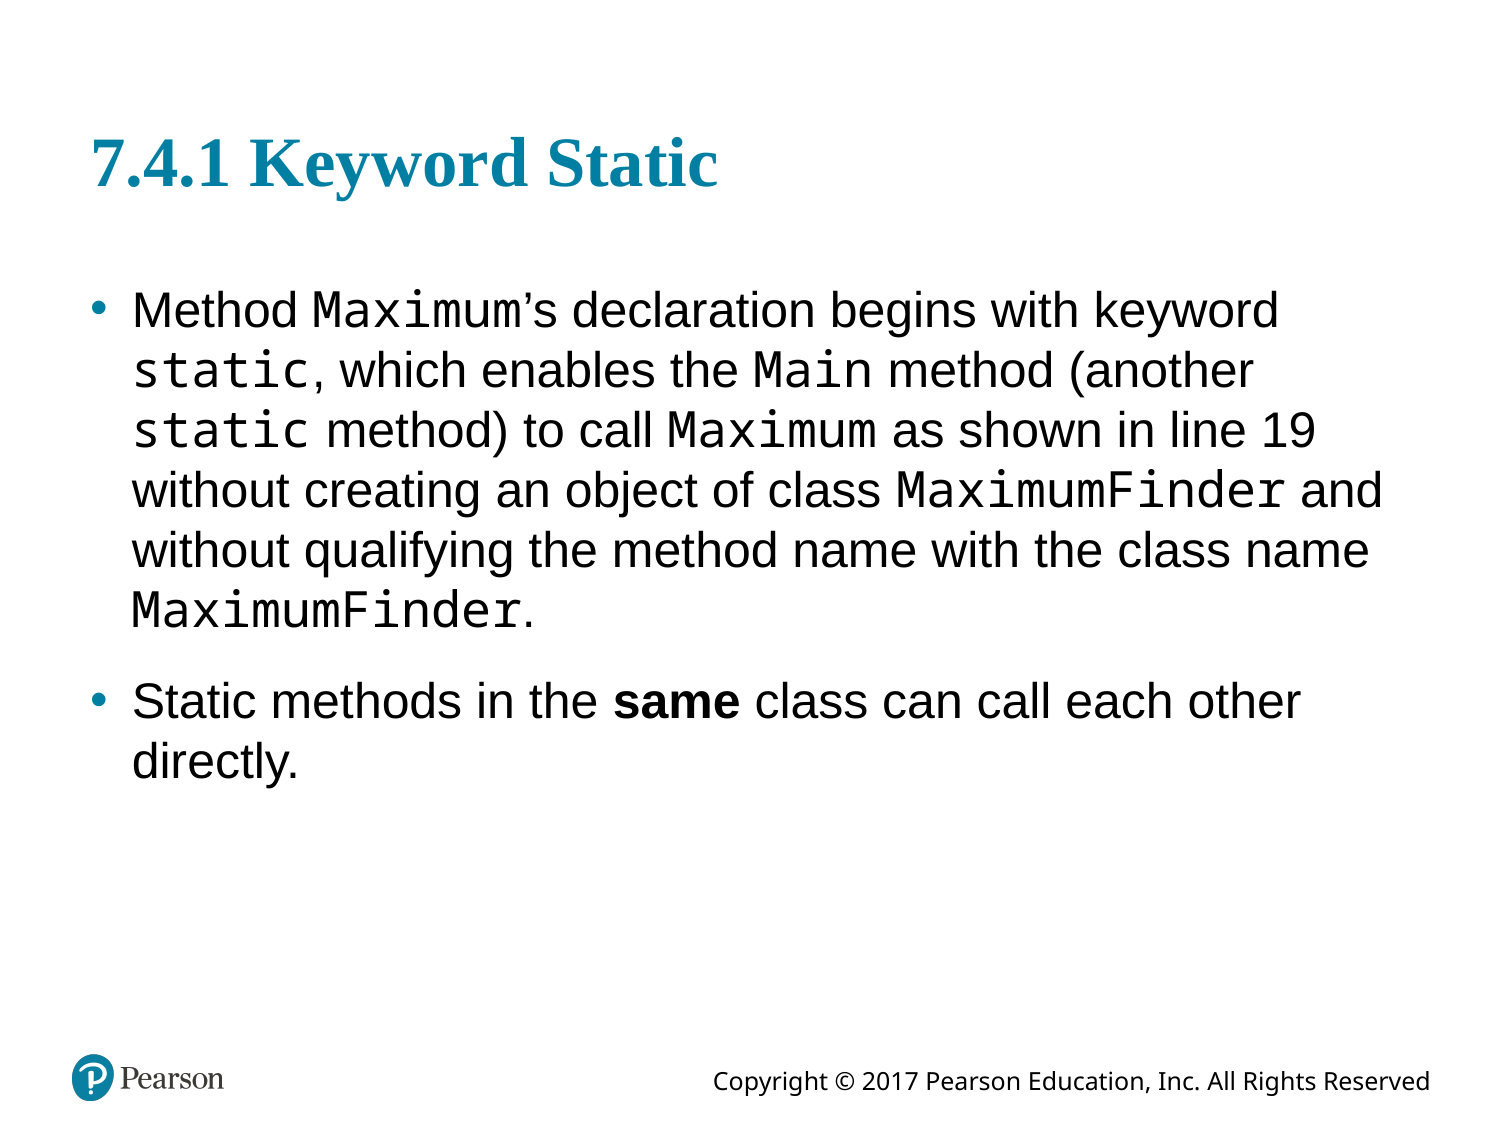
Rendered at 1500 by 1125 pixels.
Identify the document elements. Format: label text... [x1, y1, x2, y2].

picture [80, 1063, 106, 1088]
picture [98, 1054, 224, 1101]
list Method Maximum’s declaration begins with keyword static, which enables the Main method (another static method) to call Maximum as shown in line 19 without creating an object of class MaximumFinder and without qualifying the method name with the class name MaximumFinder. Static methods in the same class can call each other directly. [75, 262, 1425, 1005]
picture [72, 1054, 88, 1070]
picture [72, 1087, 83, 1101]
title 7.4.1 Keyword Static [75, 35, 1425, 216]
